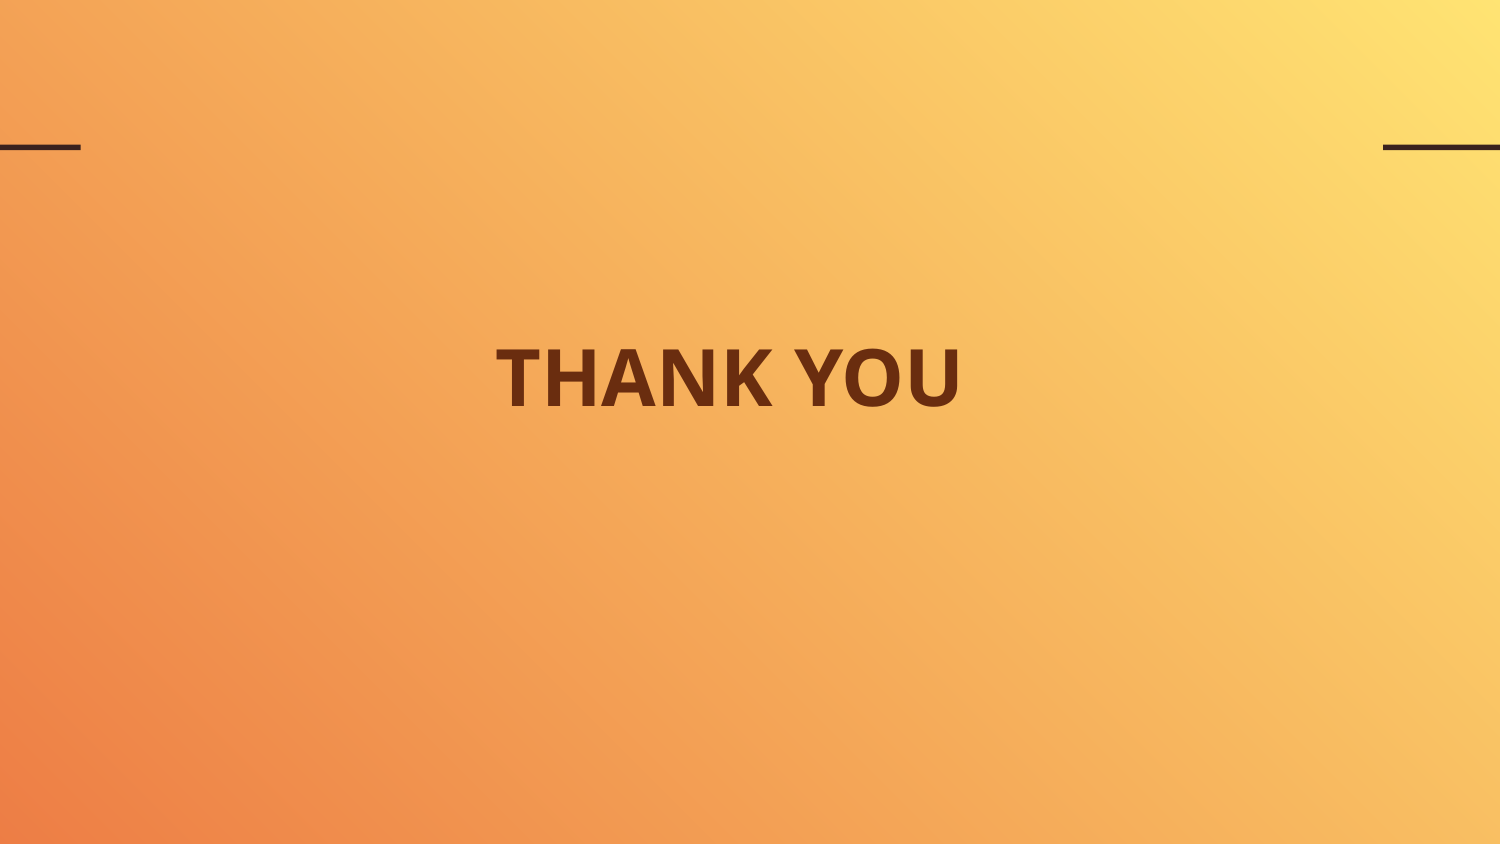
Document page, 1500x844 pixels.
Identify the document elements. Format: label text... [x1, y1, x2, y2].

title THANK YOU [87, 312, 1373, 435]
